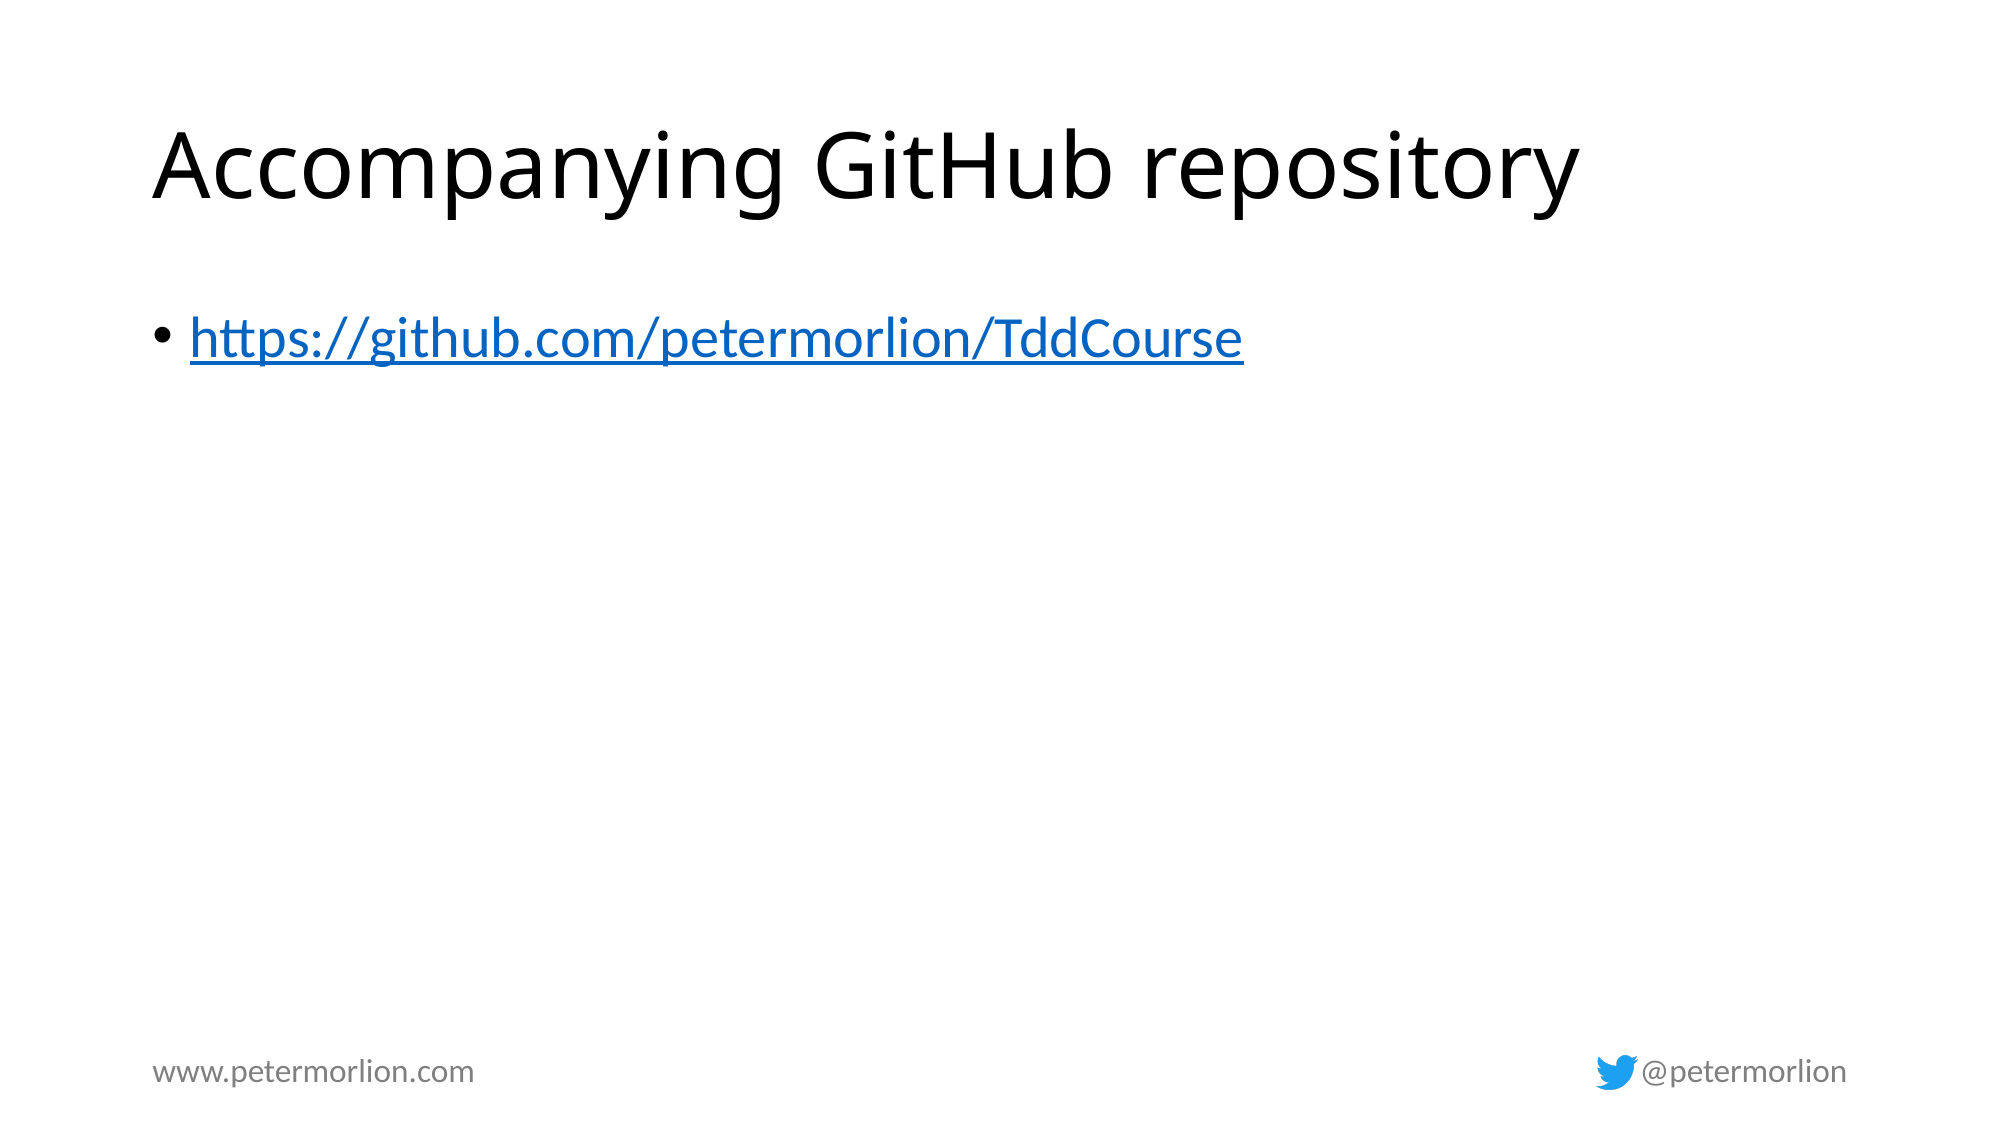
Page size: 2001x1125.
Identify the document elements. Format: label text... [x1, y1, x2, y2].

list https://github.com/petermorlion/TddCourse [137, 299, 1863, 1014]
picture [1596, 1055, 1638, 1090]
title Accompanying GitHub repository [137, 59, 1863, 278]
